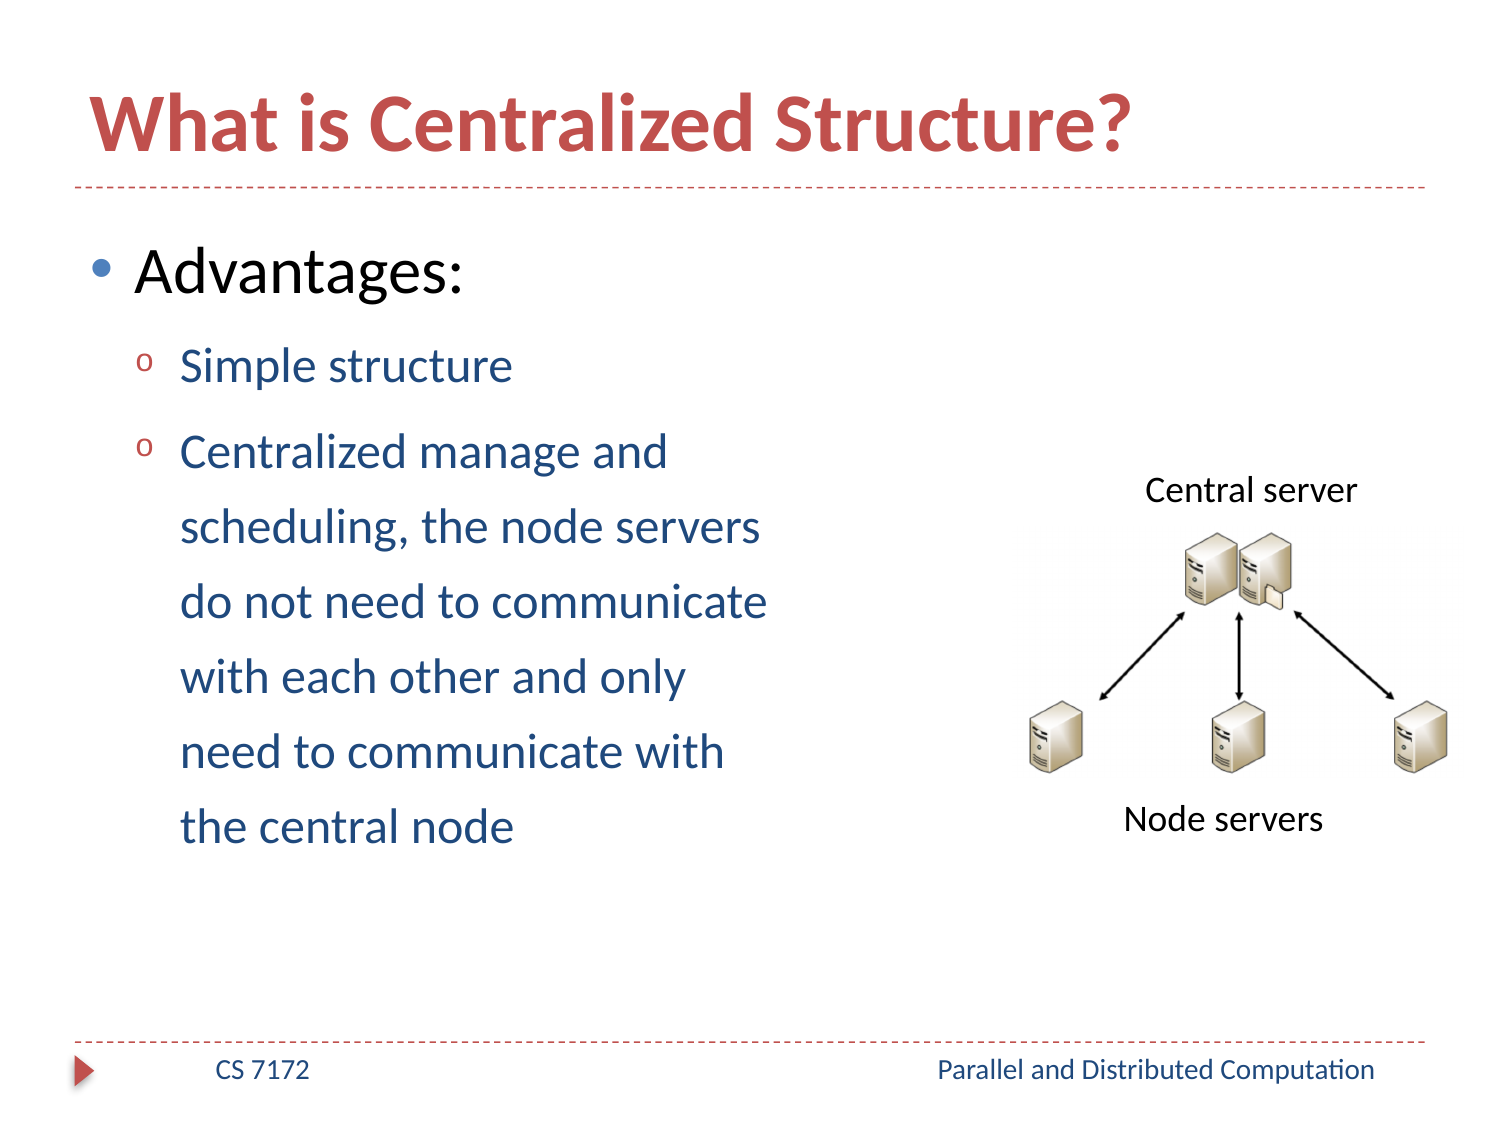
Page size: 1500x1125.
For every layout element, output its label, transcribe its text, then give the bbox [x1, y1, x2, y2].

title What is Centralized Structure? [75, 12, 1425, 175]
text_box Node servers [1108, 789, 1339, 846]
text_box Central server [1130, 457, 1374, 518]
picture [1012, 526, 1465, 779]
slide_number Parallel and Distributed Computation [887, 1042, 1426, 1103]
list Advantages: Simple structure Centralized manage and scheduling, the node servers do not need to communicate with each other and only need to communicate with the central node [75, 200, 813, 1010]
slide_number CS 7172 [100, 1042, 426, 1103]
